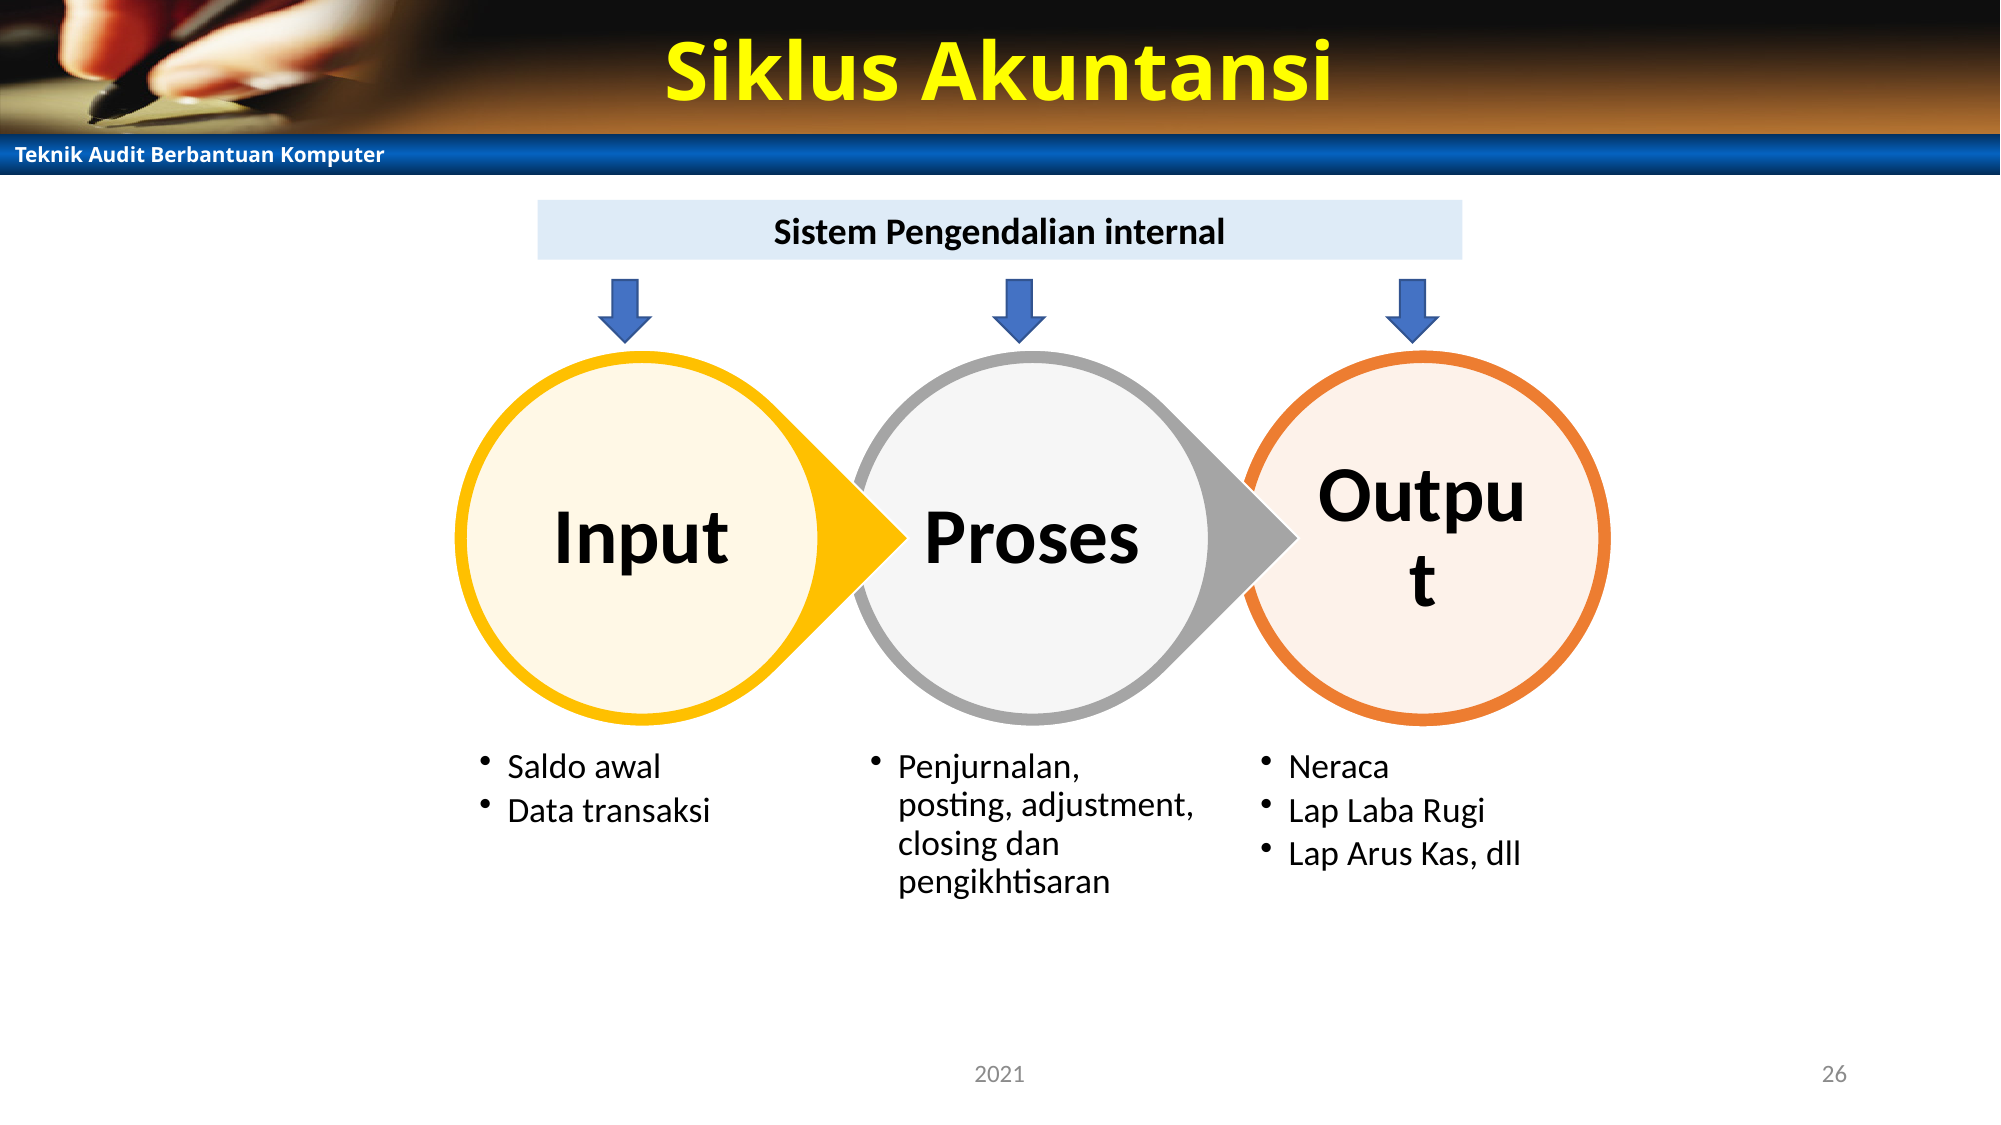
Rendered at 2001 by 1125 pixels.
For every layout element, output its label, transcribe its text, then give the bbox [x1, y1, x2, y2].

title Siklus Akuntansi [137, 23, 1863, 126]
text_box Sistem Pengendalian internal [537, 199, 1463, 260]
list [324, 262, 1663, 950]
slide_number 26 [1412, 1042, 1863, 1103]
picture [0, 0, 2000, 134]
footer 2021 [662, 1042, 1338, 1103]
